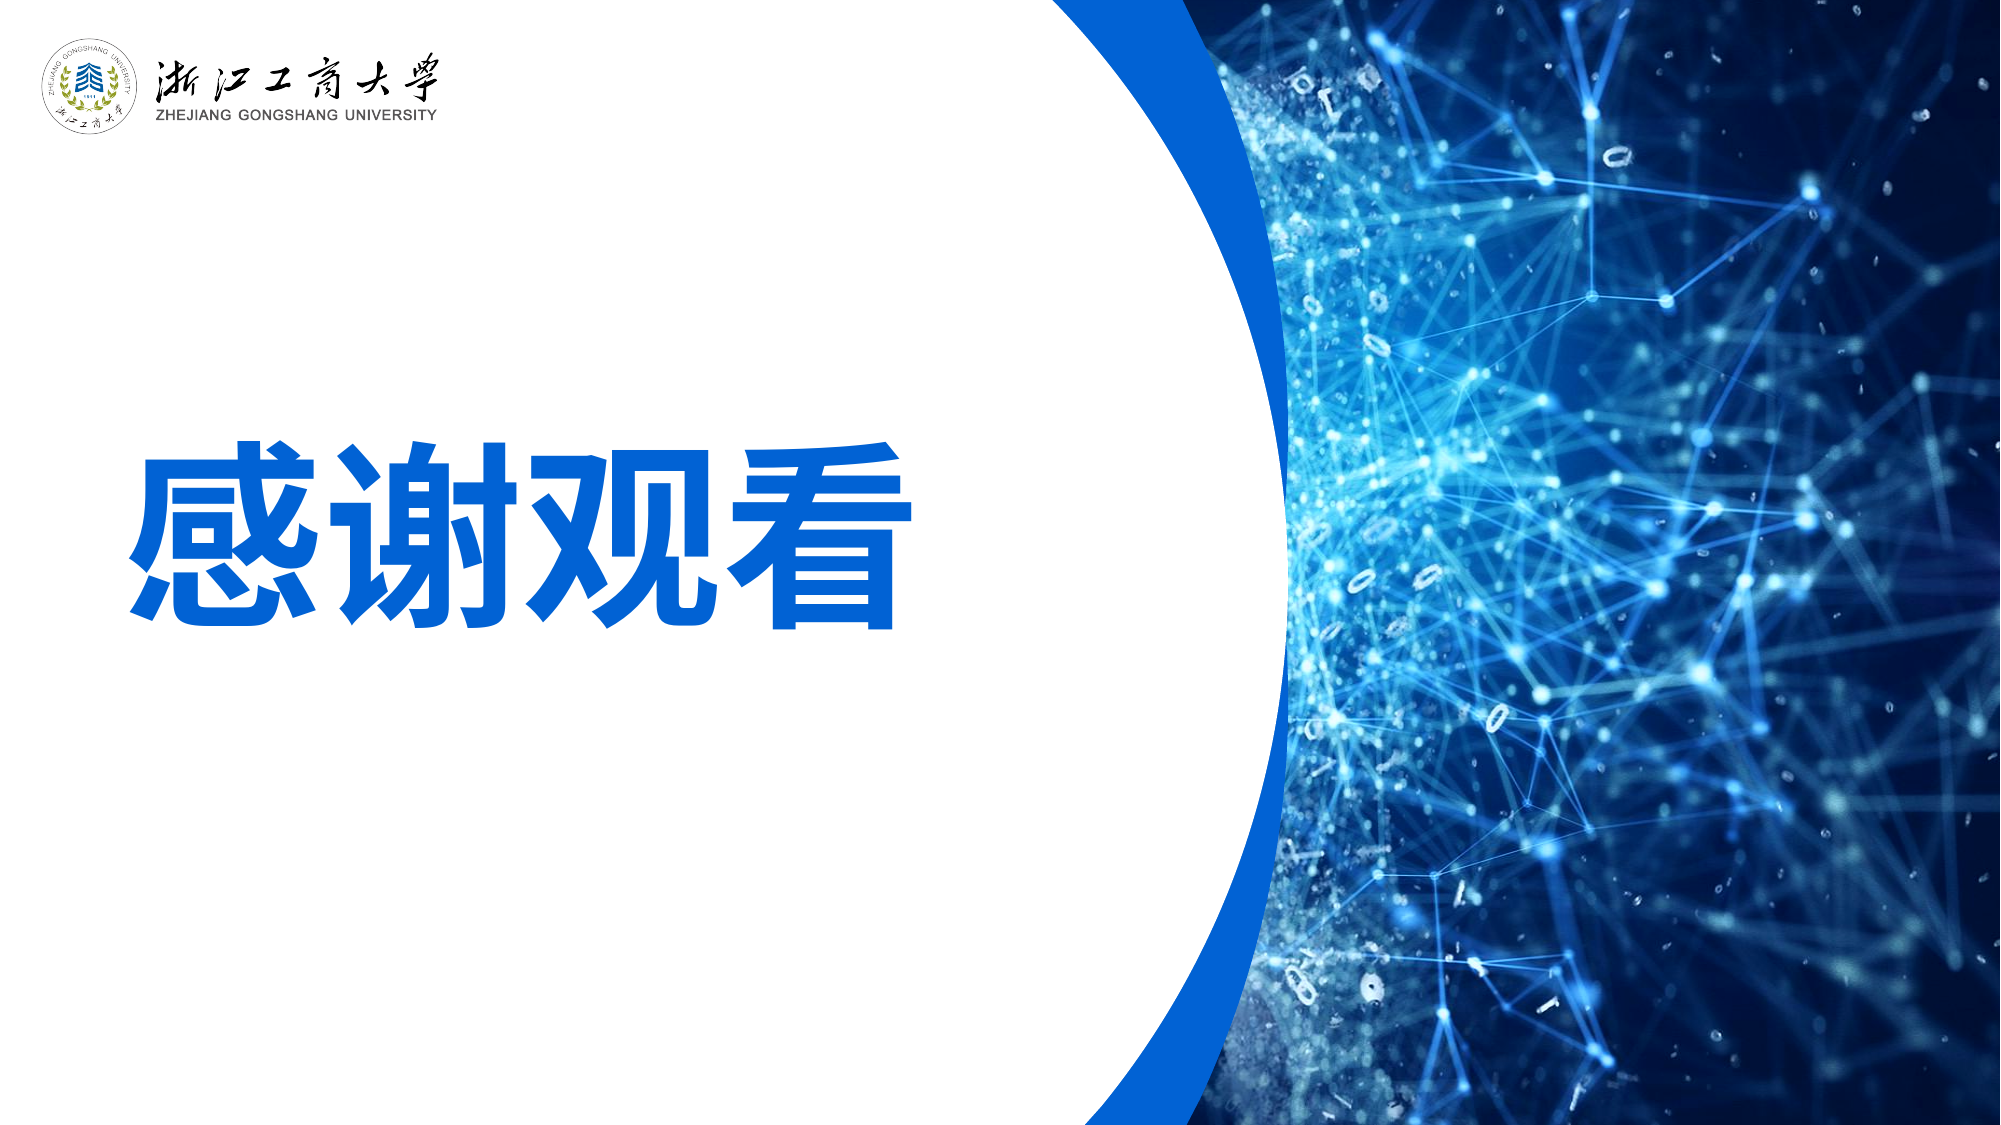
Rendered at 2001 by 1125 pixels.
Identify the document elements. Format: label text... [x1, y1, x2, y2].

picture [23, 11, 535, 145]
text_box 感谢观看 [108, 404, 1109, 659]
picture [1184, 0, 2000, 1125]
